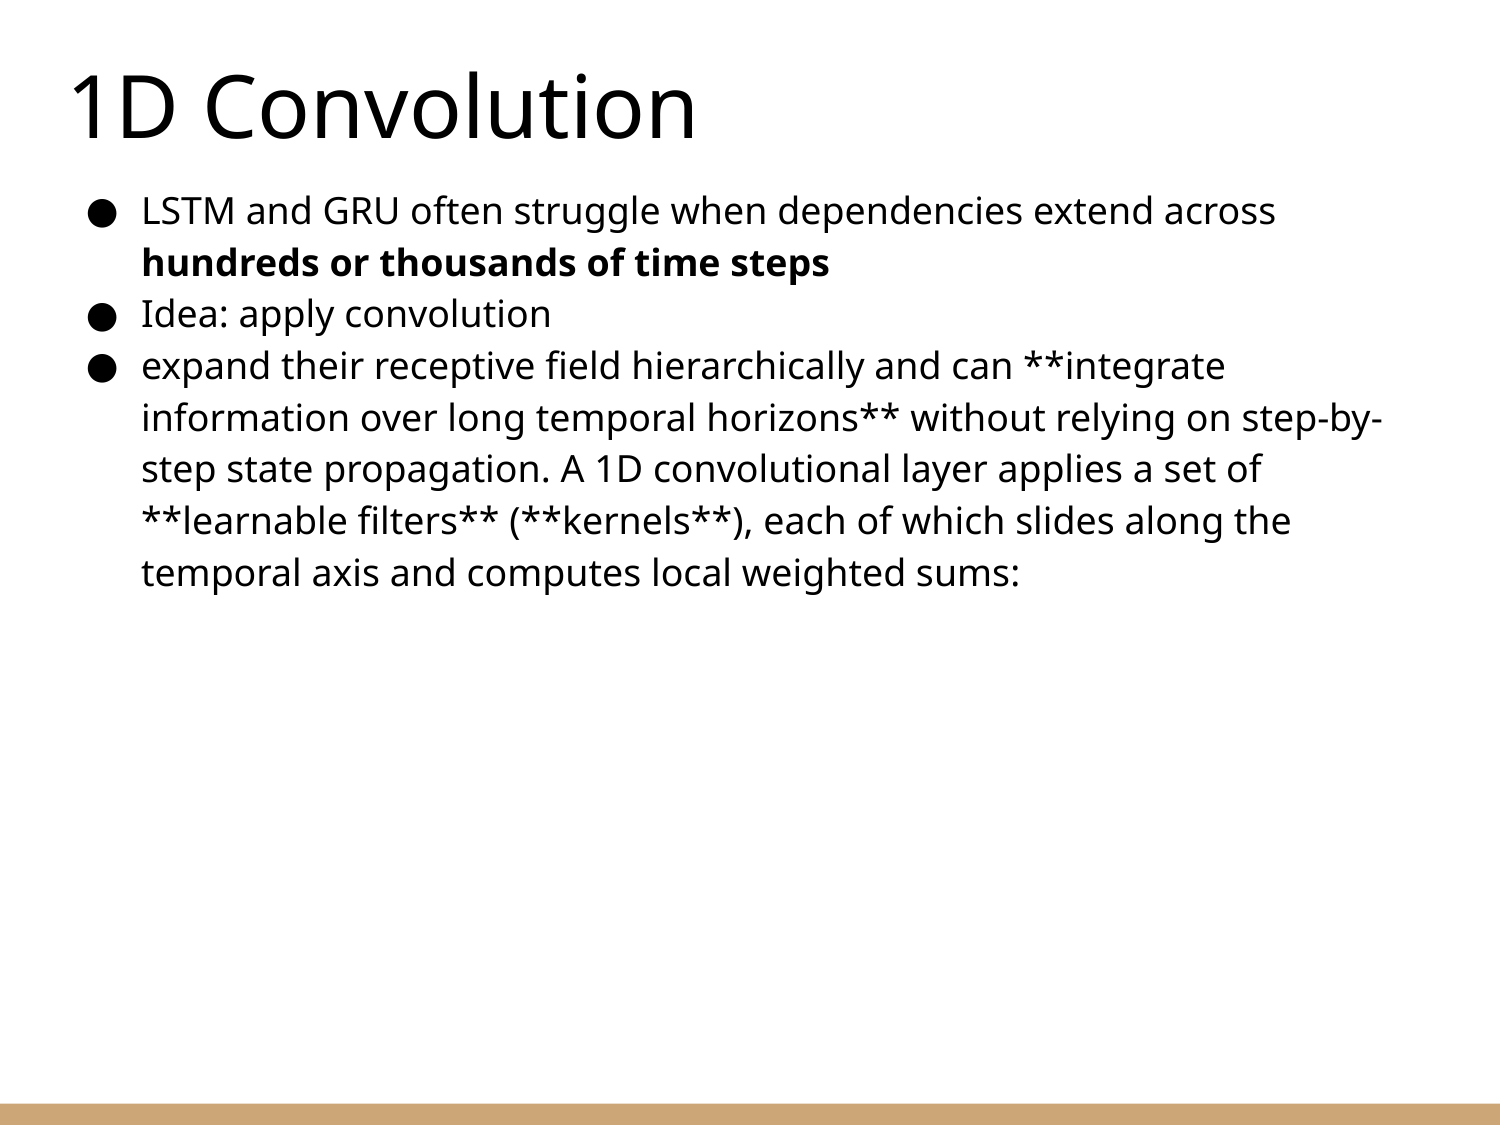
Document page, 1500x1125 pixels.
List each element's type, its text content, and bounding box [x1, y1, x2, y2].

list LSTM and GRU often struggle when dependencies extend across hundreds or thousands of time steps Idea: apply convolution expand their receptive field hierarchically and can **integrate information over long temporal horizons** without relying on step-by-step state propagation. A 1D convolutional layer applies a set of **learnable filters** (**kernels**), each of which slides along the temporal axis and computes local weighted sums: [51, 165, 1449, 1090]
title 1D Convolution [51, 69, 1449, 165]
